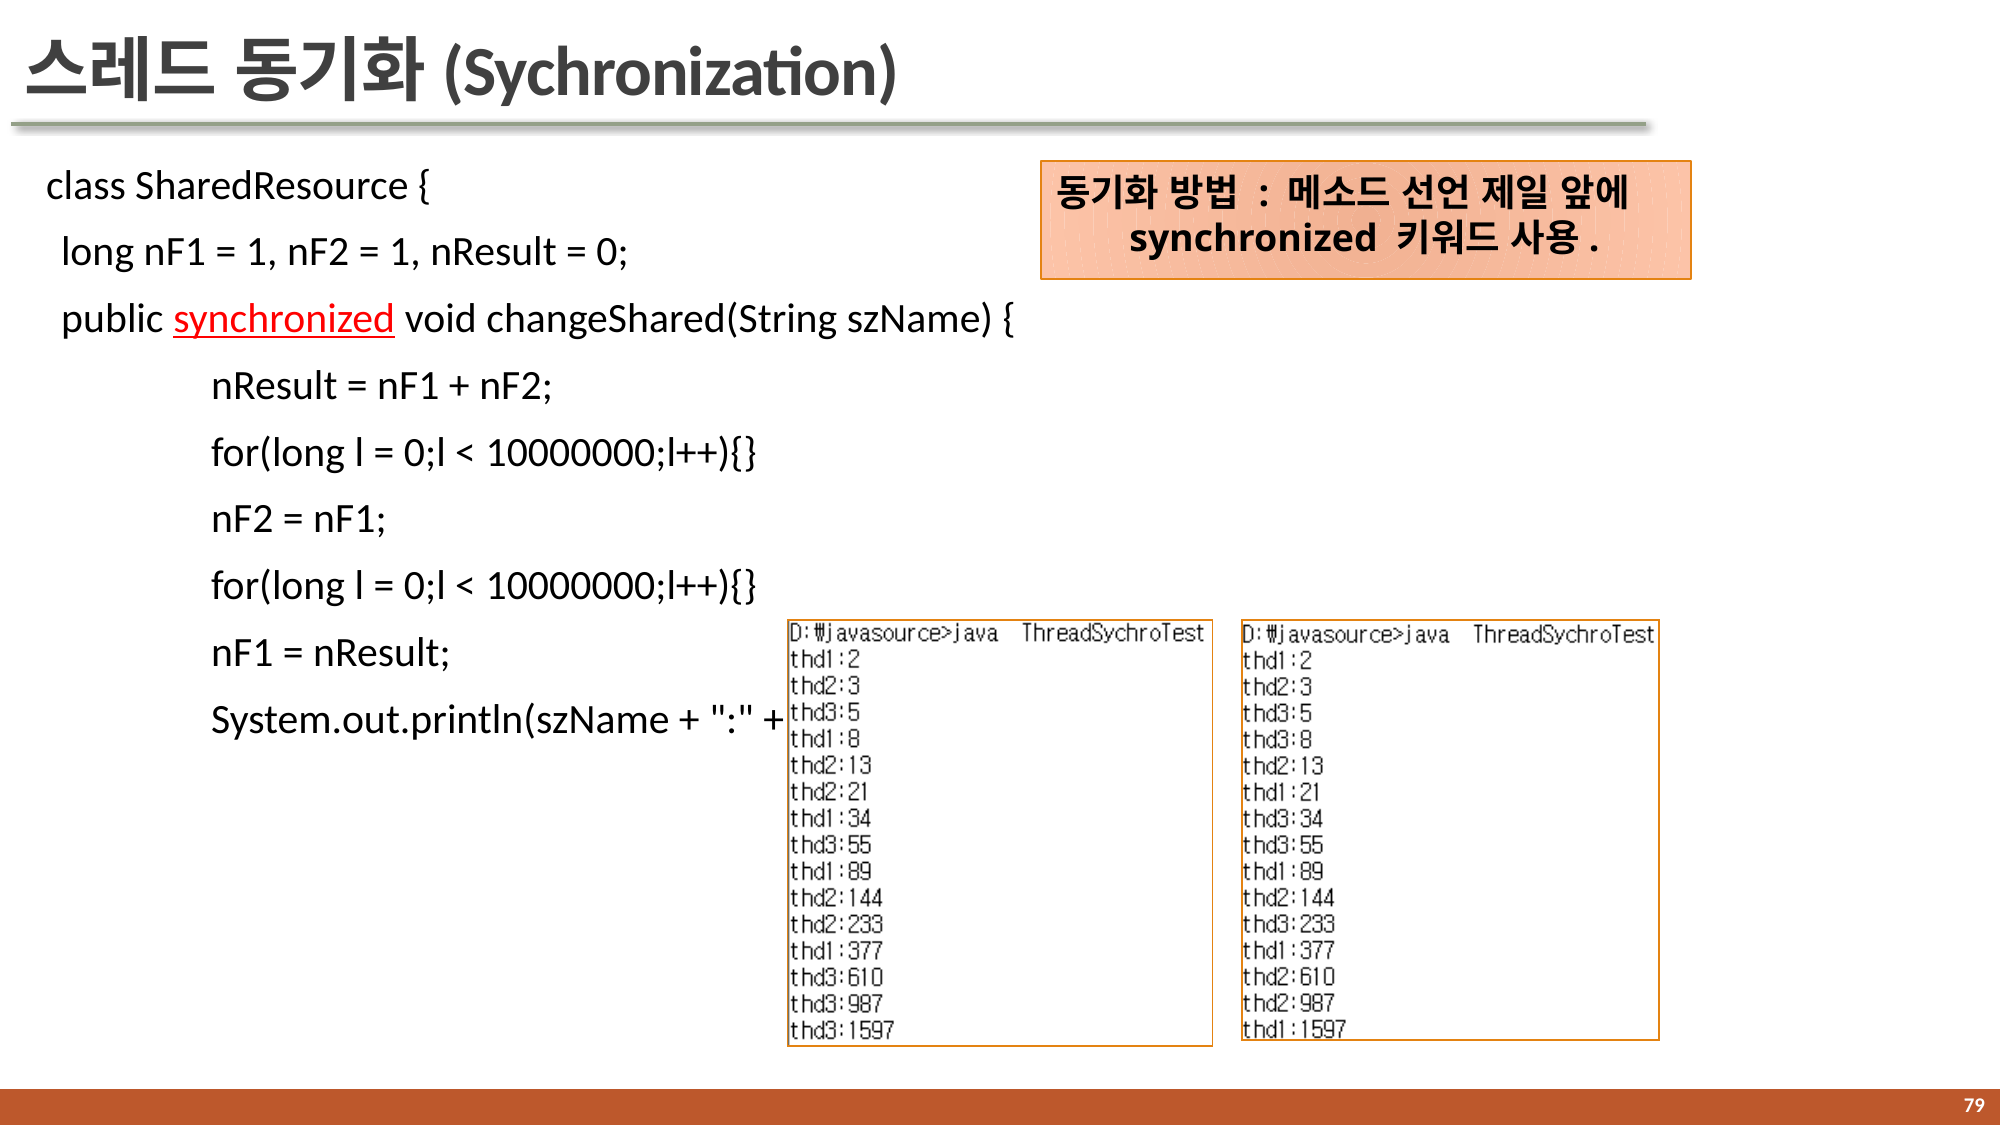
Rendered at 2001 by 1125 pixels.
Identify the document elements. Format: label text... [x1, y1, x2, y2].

text_box 동기화 방법 : 메소드 선언 제일 앞에 synchronized 키워드 사용. [1040, 160, 1692, 280]
list class SharedResource { long nF1 = 1, nF2 = 1, nResult = 0; public synchronized void changeShared(String szName) { nResult = nF1 + nF2; for(long l = 0;l < 10000000;l++){} nF2 = nF1; for(long l = 0;l < 10000000;l++){} nF1 = nResult; System.out.println(szName + ":" + nResult); }} [30, 149, 1946, 1067]
picture [1242, 620, 1659, 1040]
slide_number 78 [1784, 1083, 2000, 1125]
picture [787, 620, 1212, 1046]
title 스레드 동기화(Sychronization) [9, 17, 1660, 118]
